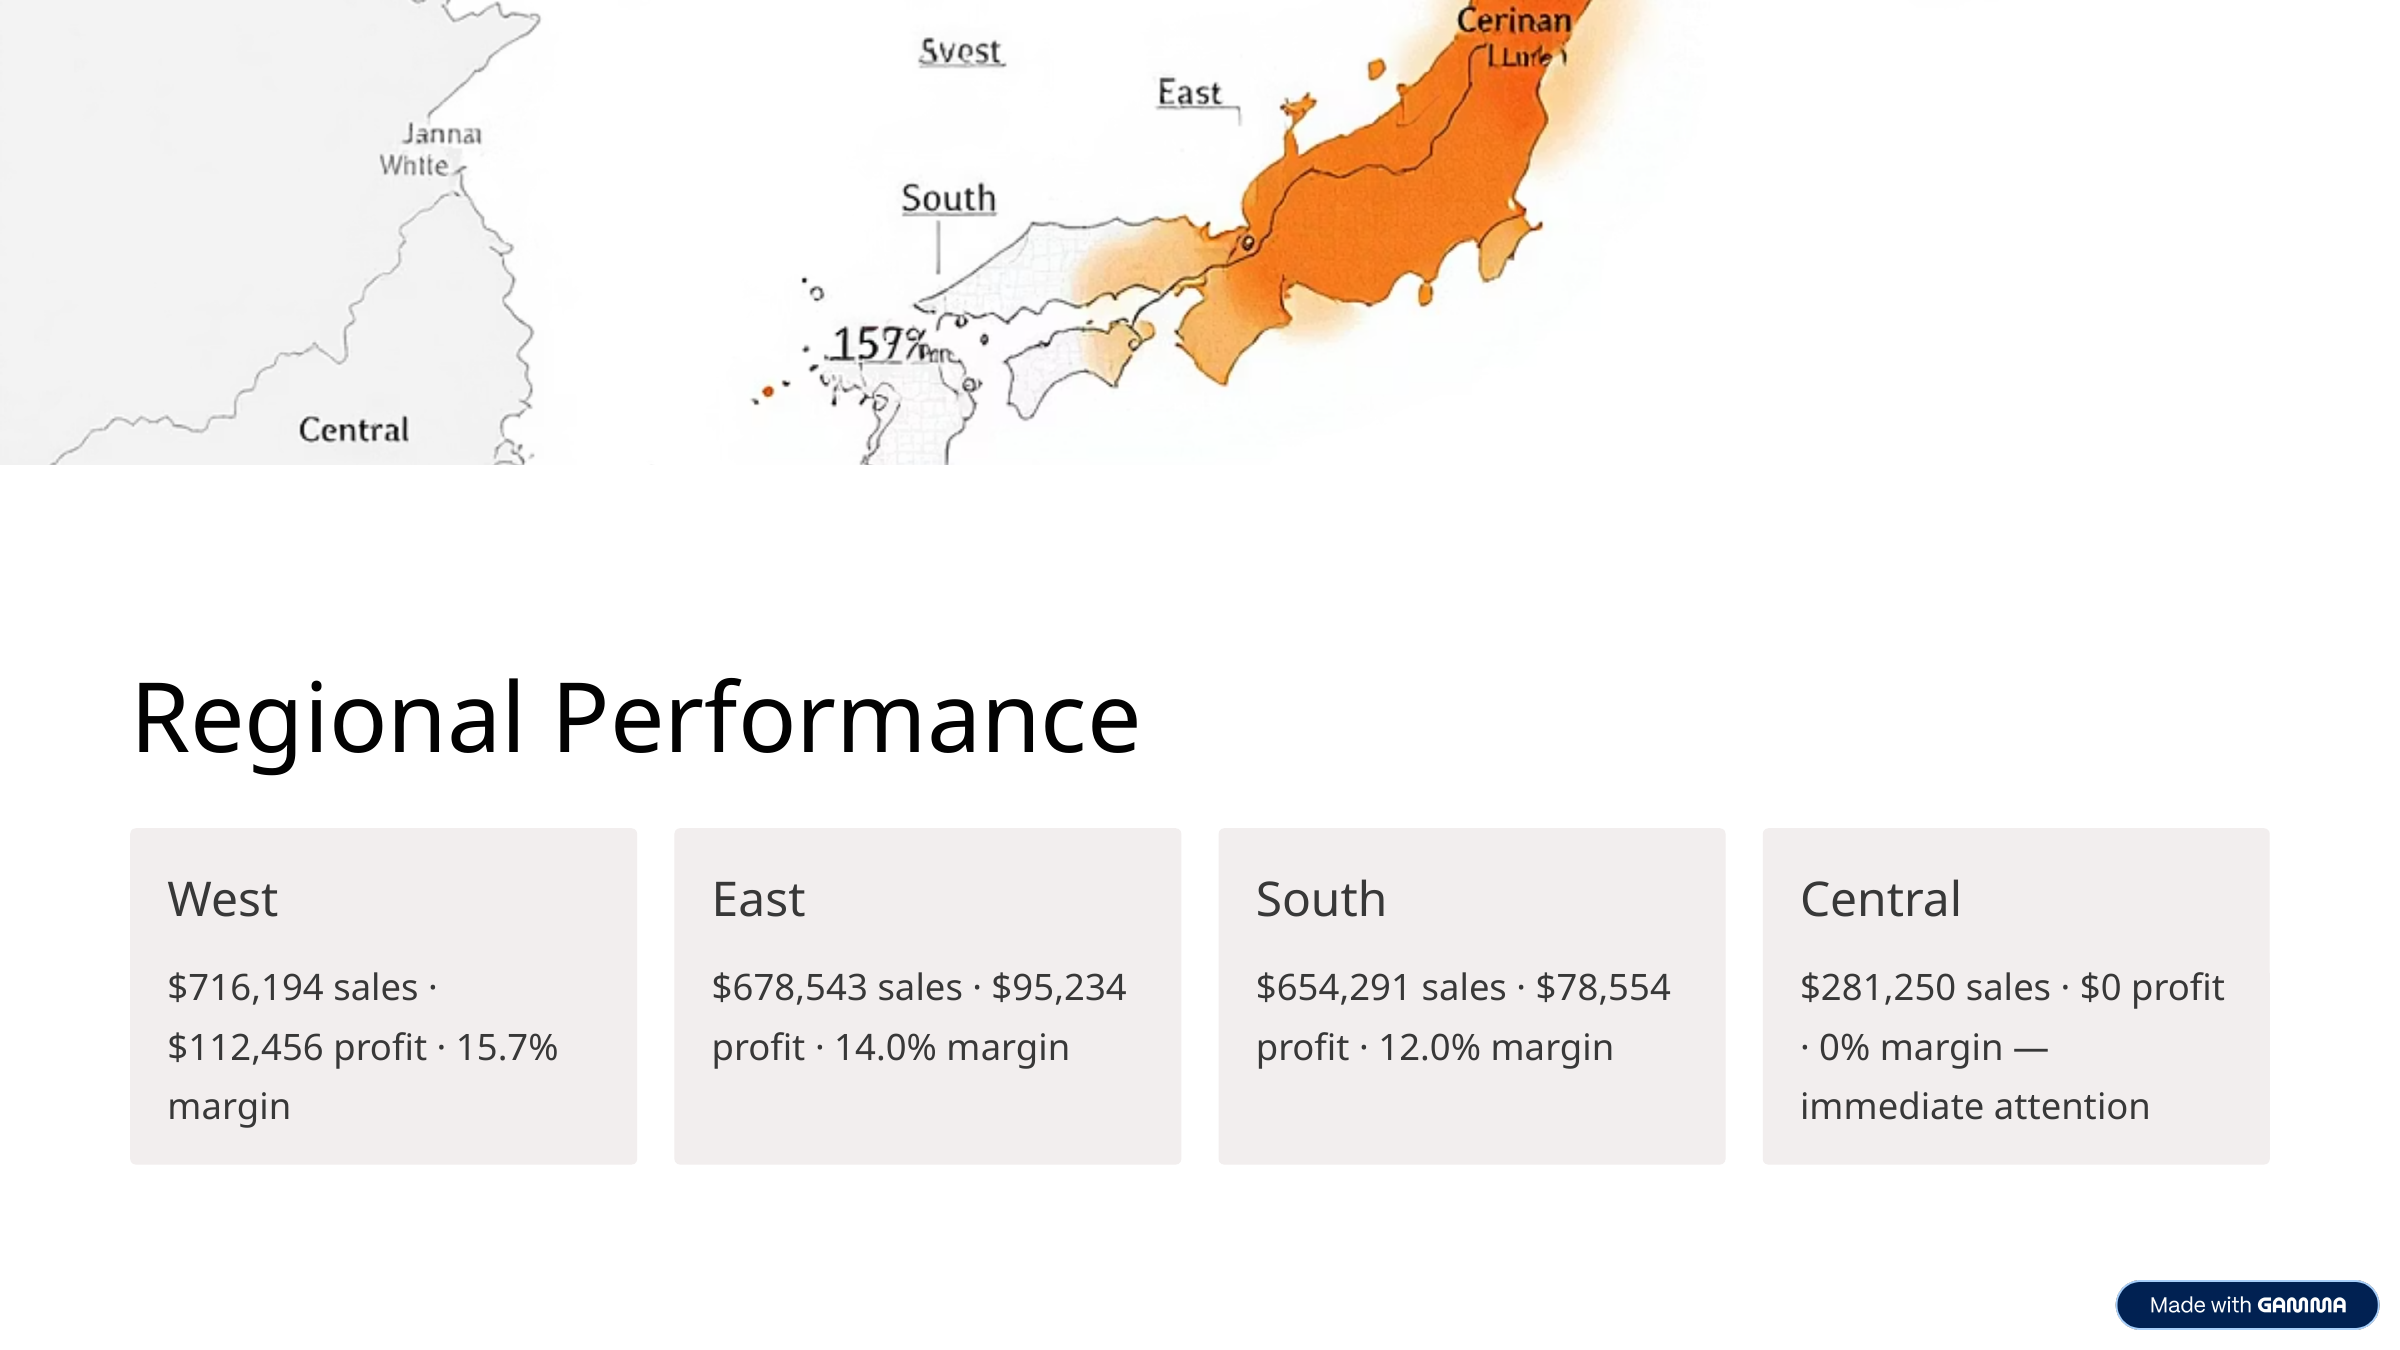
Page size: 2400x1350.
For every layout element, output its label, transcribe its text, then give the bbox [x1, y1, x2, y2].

text_box [674, 828, 1182, 1165]
text_box $678,543 sales · $95,234 profit · 14.0% margin [711, 948, 1145, 1068]
text_box [1218, 828, 1726, 1165]
text_box Central [1800, 865, 2233, 927]
text_box $716,194 sales · $112,456 profit · 15.7% margin [167, 948, 600, 1068]
text_box [1762, 828, 2270, 1165]
text_box Regional Performance [130, 650, 1107, 773]
picture [2106, 1271, 2389, 1339]
picture [0, 0, 2400, 466]
text_box East [711, 865, 1145, 927]
text_box South [1255, 865, 1689, 927]
text_box [130, 828, 638, 1165]
text_box $654,291 sales · $78,554 profit · 12.0% margin [1255, 948, 1689, 1068]
text_box $281,250 sales · $0 profit · 0% margin — immediate attention [1800, 948, 2233, 1128]
text_box West [167, 865, 600, 927]
